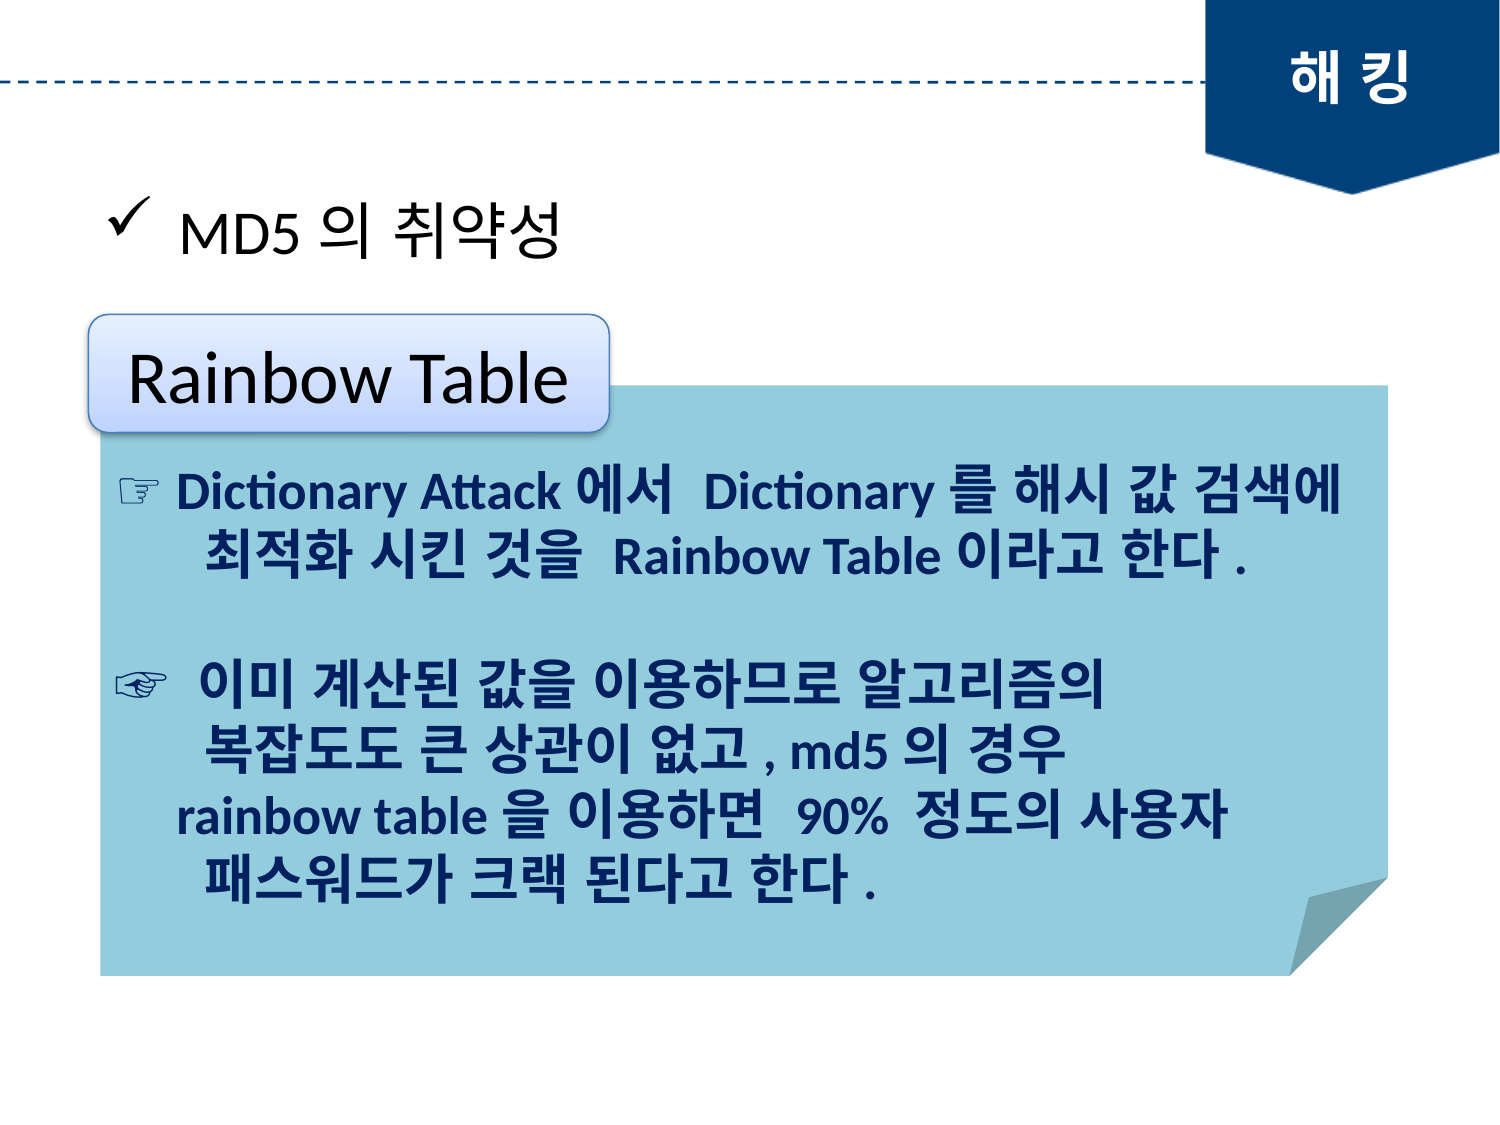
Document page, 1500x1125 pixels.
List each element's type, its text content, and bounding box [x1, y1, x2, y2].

text_box ☞ Dictionary Attack에서 Dictionary를 해시 값 검색에 최적화 시킨 것을 Rainbow Table이라고 한다. ☞ 이미 계산된 값을 이용하므로 알고리즘의 복잡도도 큰 상관이 없고, md5의 경우 rainbow table을 이용하면 90% 정도의 사용자 패스워드가 크랙 된다고 한다. [98, 383, 1390, 979]
text_box Rainbow Table [87, 313, 611, 434]
text_box MD5의 취약성 [88, 184, 1034, 300]
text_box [1171, 0, 1500, 223]
